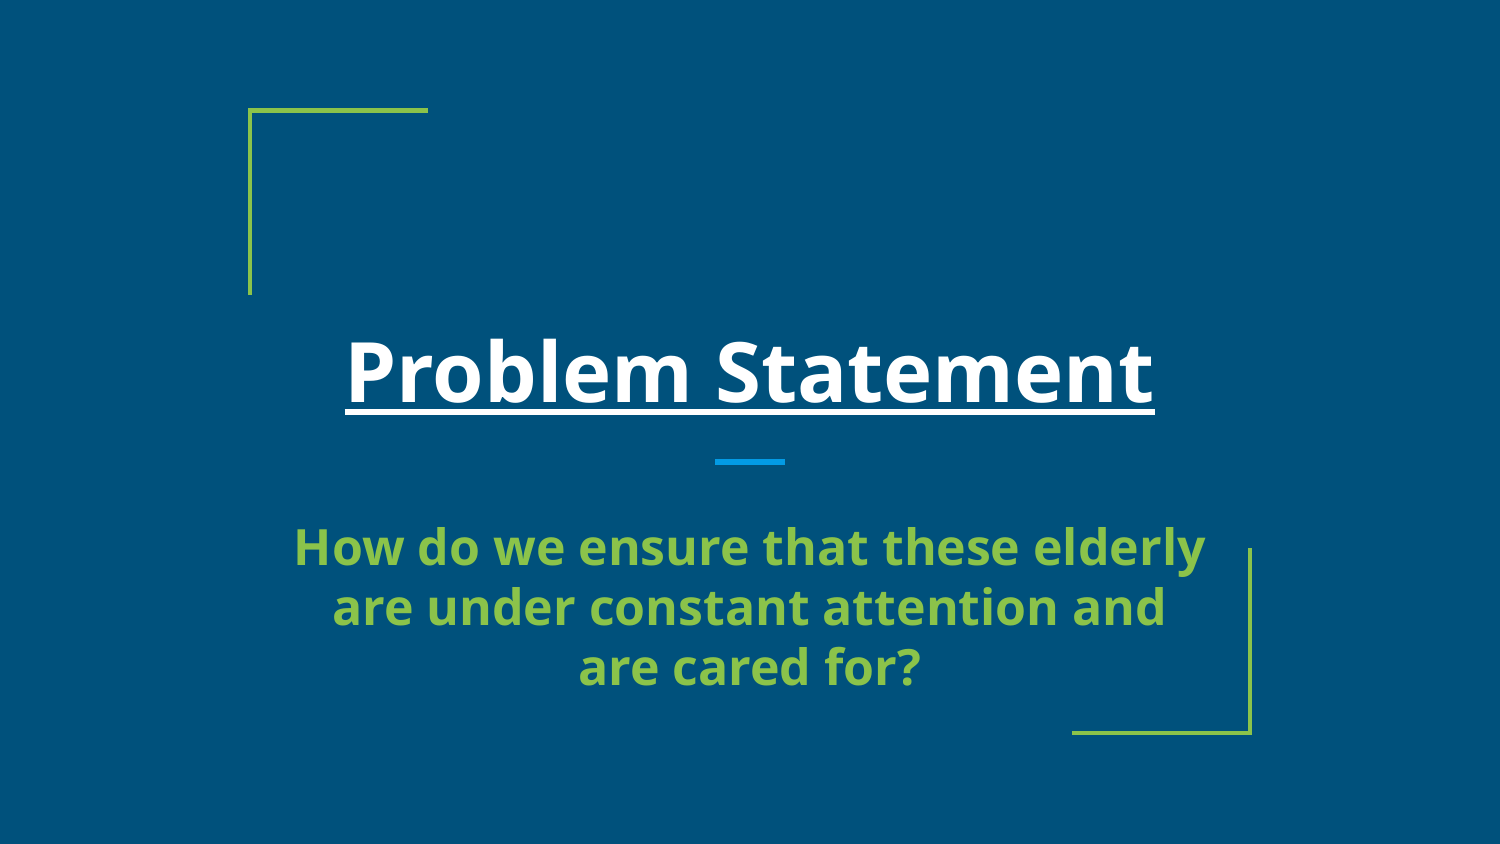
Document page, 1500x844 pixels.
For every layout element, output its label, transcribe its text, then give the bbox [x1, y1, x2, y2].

title Problem Statement [275, 195, 1225, 435]
subtitle How do we ensure that these elderly are under constant attention and are cared for? [275, 500, 1225, 708]
